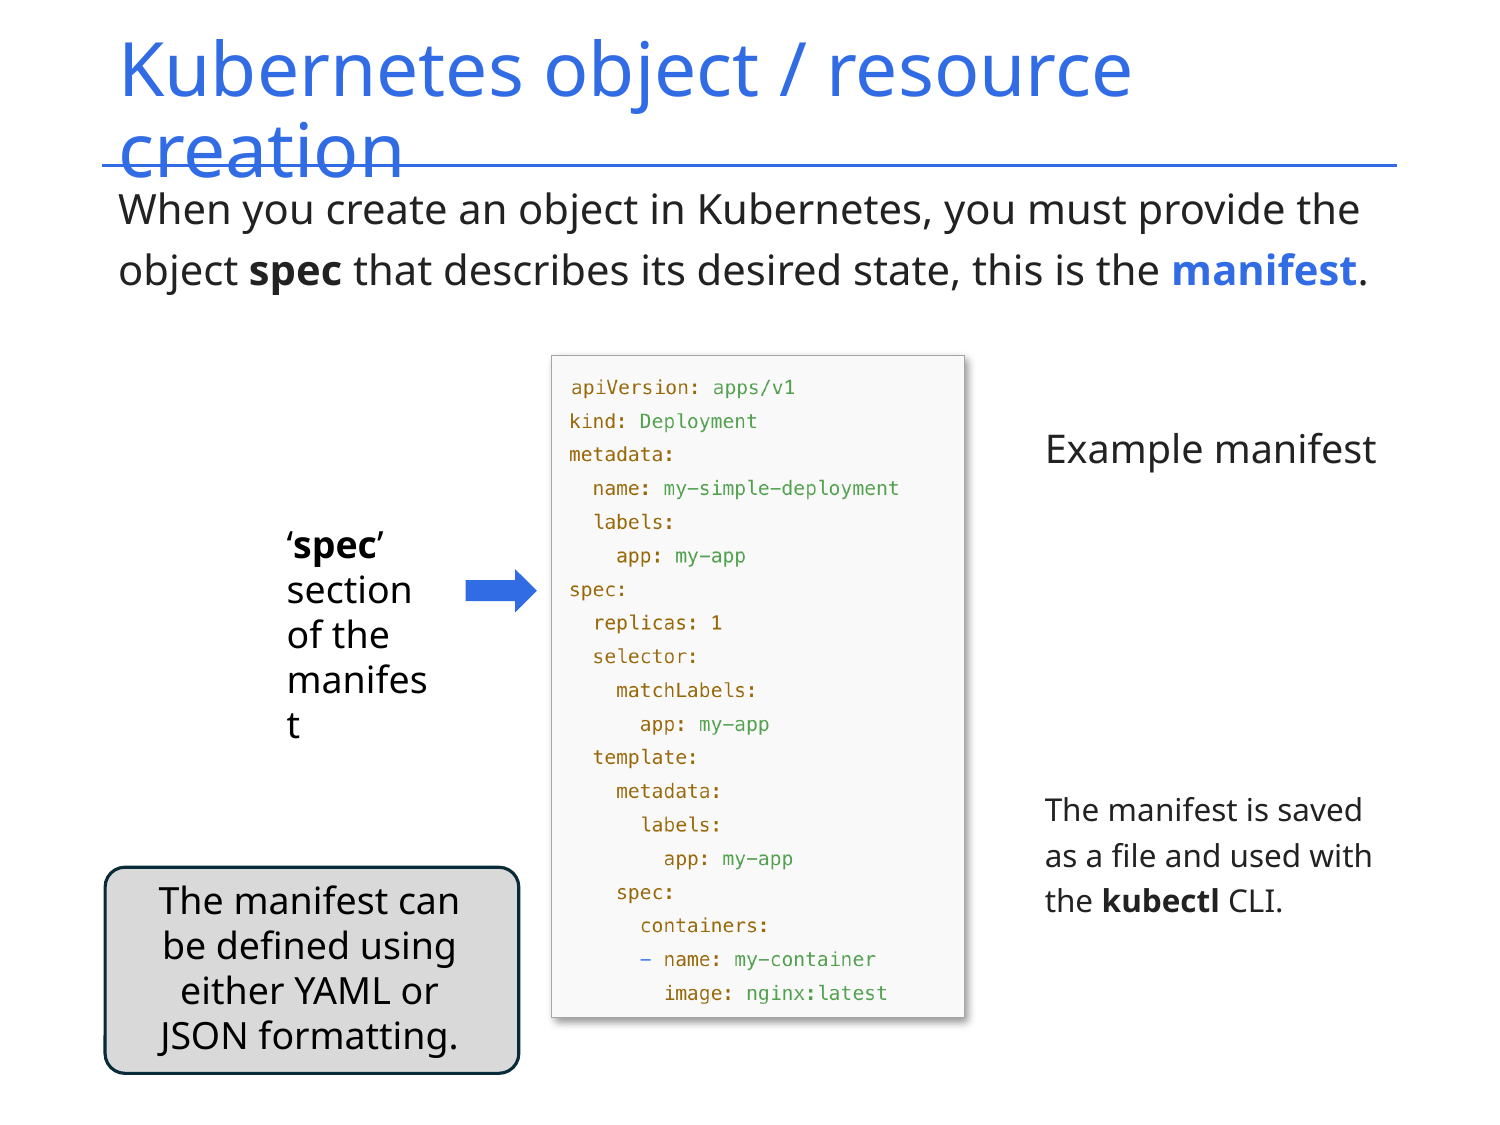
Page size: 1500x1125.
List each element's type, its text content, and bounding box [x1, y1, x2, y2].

text_box [465, 569, 537, 613]
text_box The manifest is saved as a file and used with the kubectl CLI. [1029, 775, 1397, 960]
text_box ‘spec’ section of the manifest [271, 513, 456, 754]
title Kubernetes object / resource creation [103, 59, 1397, 165]
picture [550, 354, 966, 1018]
text_box Example manifest [1029, 407, 1397, 517]
text_box When you create an object in Kubernetes, you must provide the object spec that describes its desired state, this is the manifest. [103, 165, 1397, 297]
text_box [104, 866, 520, 1074]
